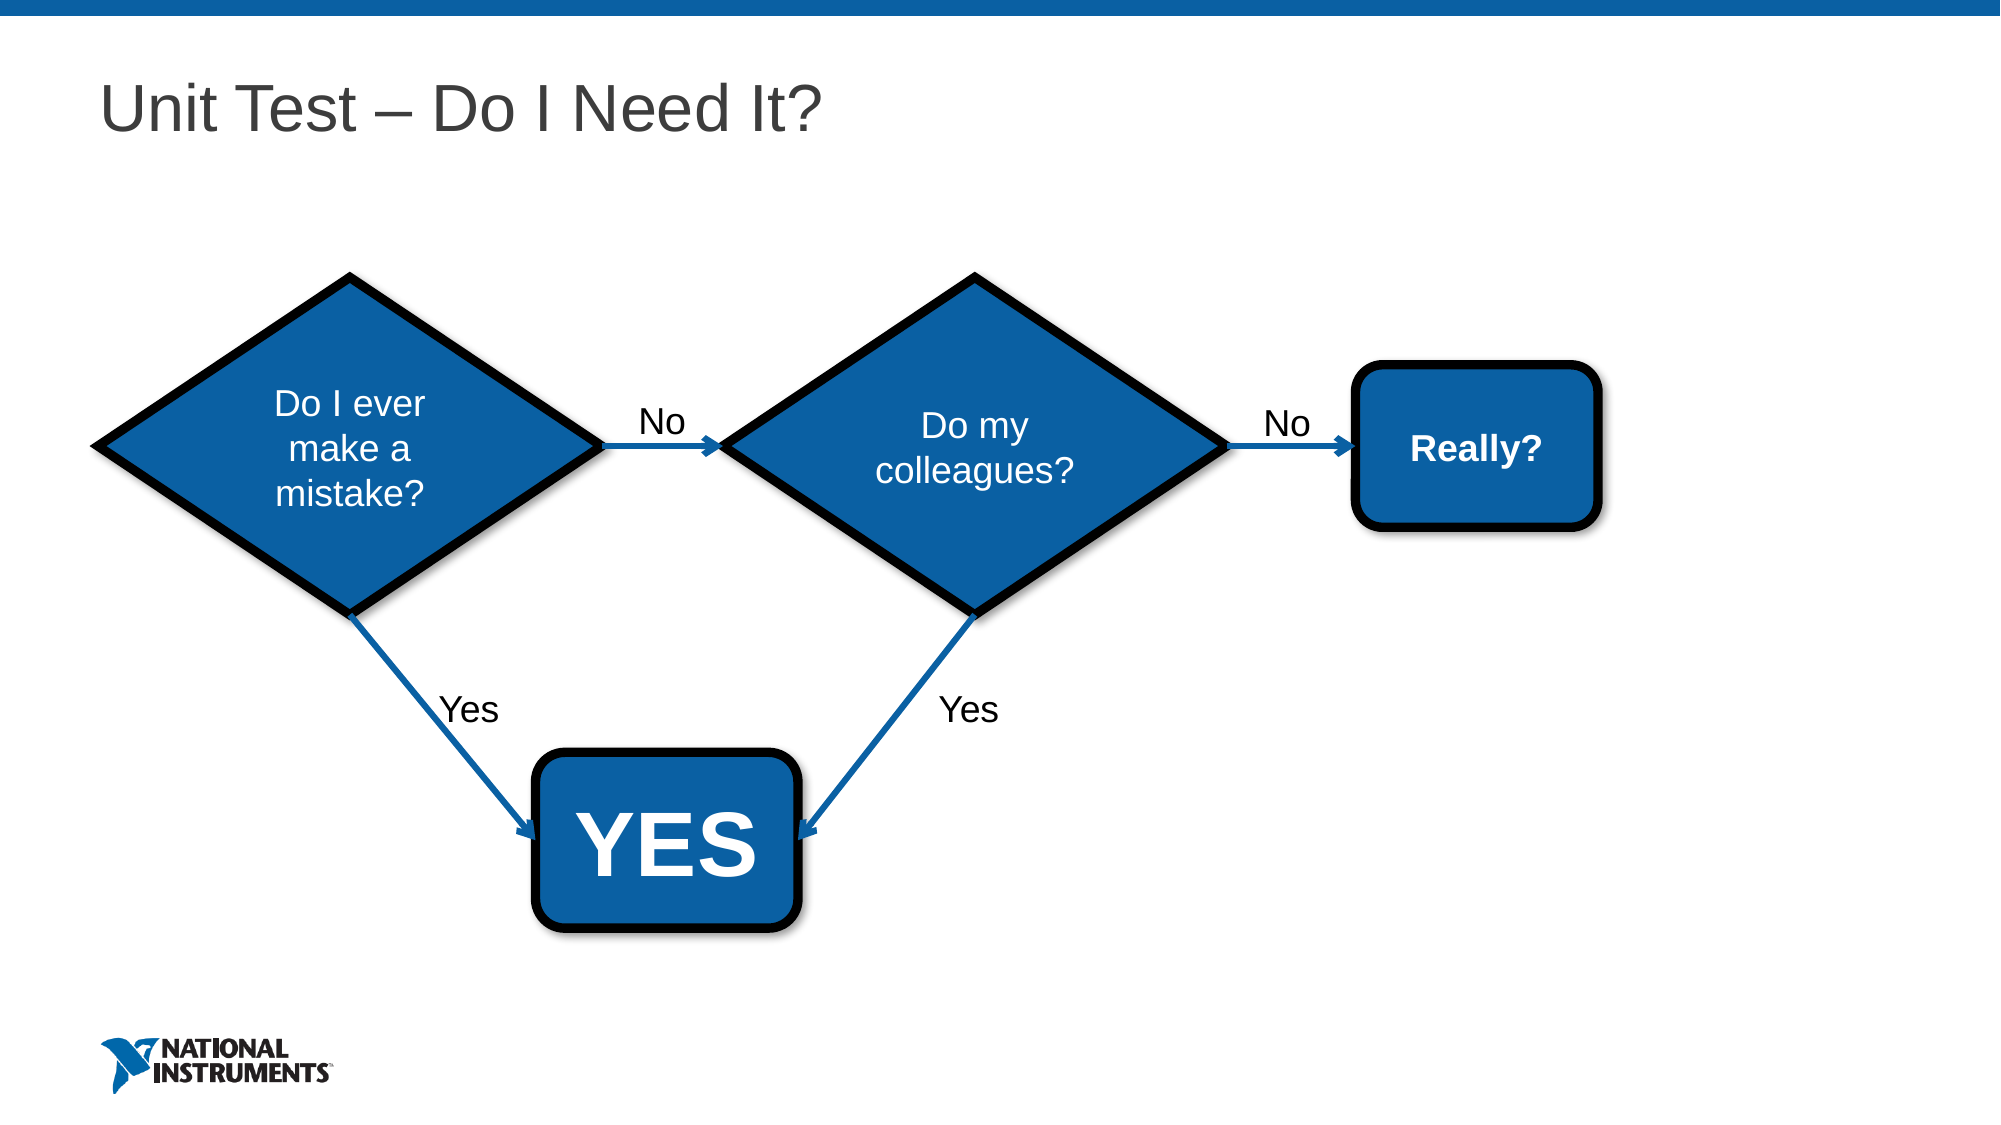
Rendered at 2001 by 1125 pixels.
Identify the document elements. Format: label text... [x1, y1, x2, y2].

text_box YES [534, 751, 799, 929]
text_box Do my colleagues? [723, 276, 1227, 615]
title Unit Test – Do I Need It? [99, 60, 1900, 160]
text_box Do I ever make a mistake? [97, 276, 602, 615]
text_box No [1248, 447, 1327, 452]
text_box No [623, 389, 702, 446]
text_box Really? [1354, 364, 1599, 528]
text_box Yes [975, 677, 1015, 738]
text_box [797, 614, 975, 841]
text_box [349, 614, 536, 841]
text_box No [1248, 391, 1327, 446]
